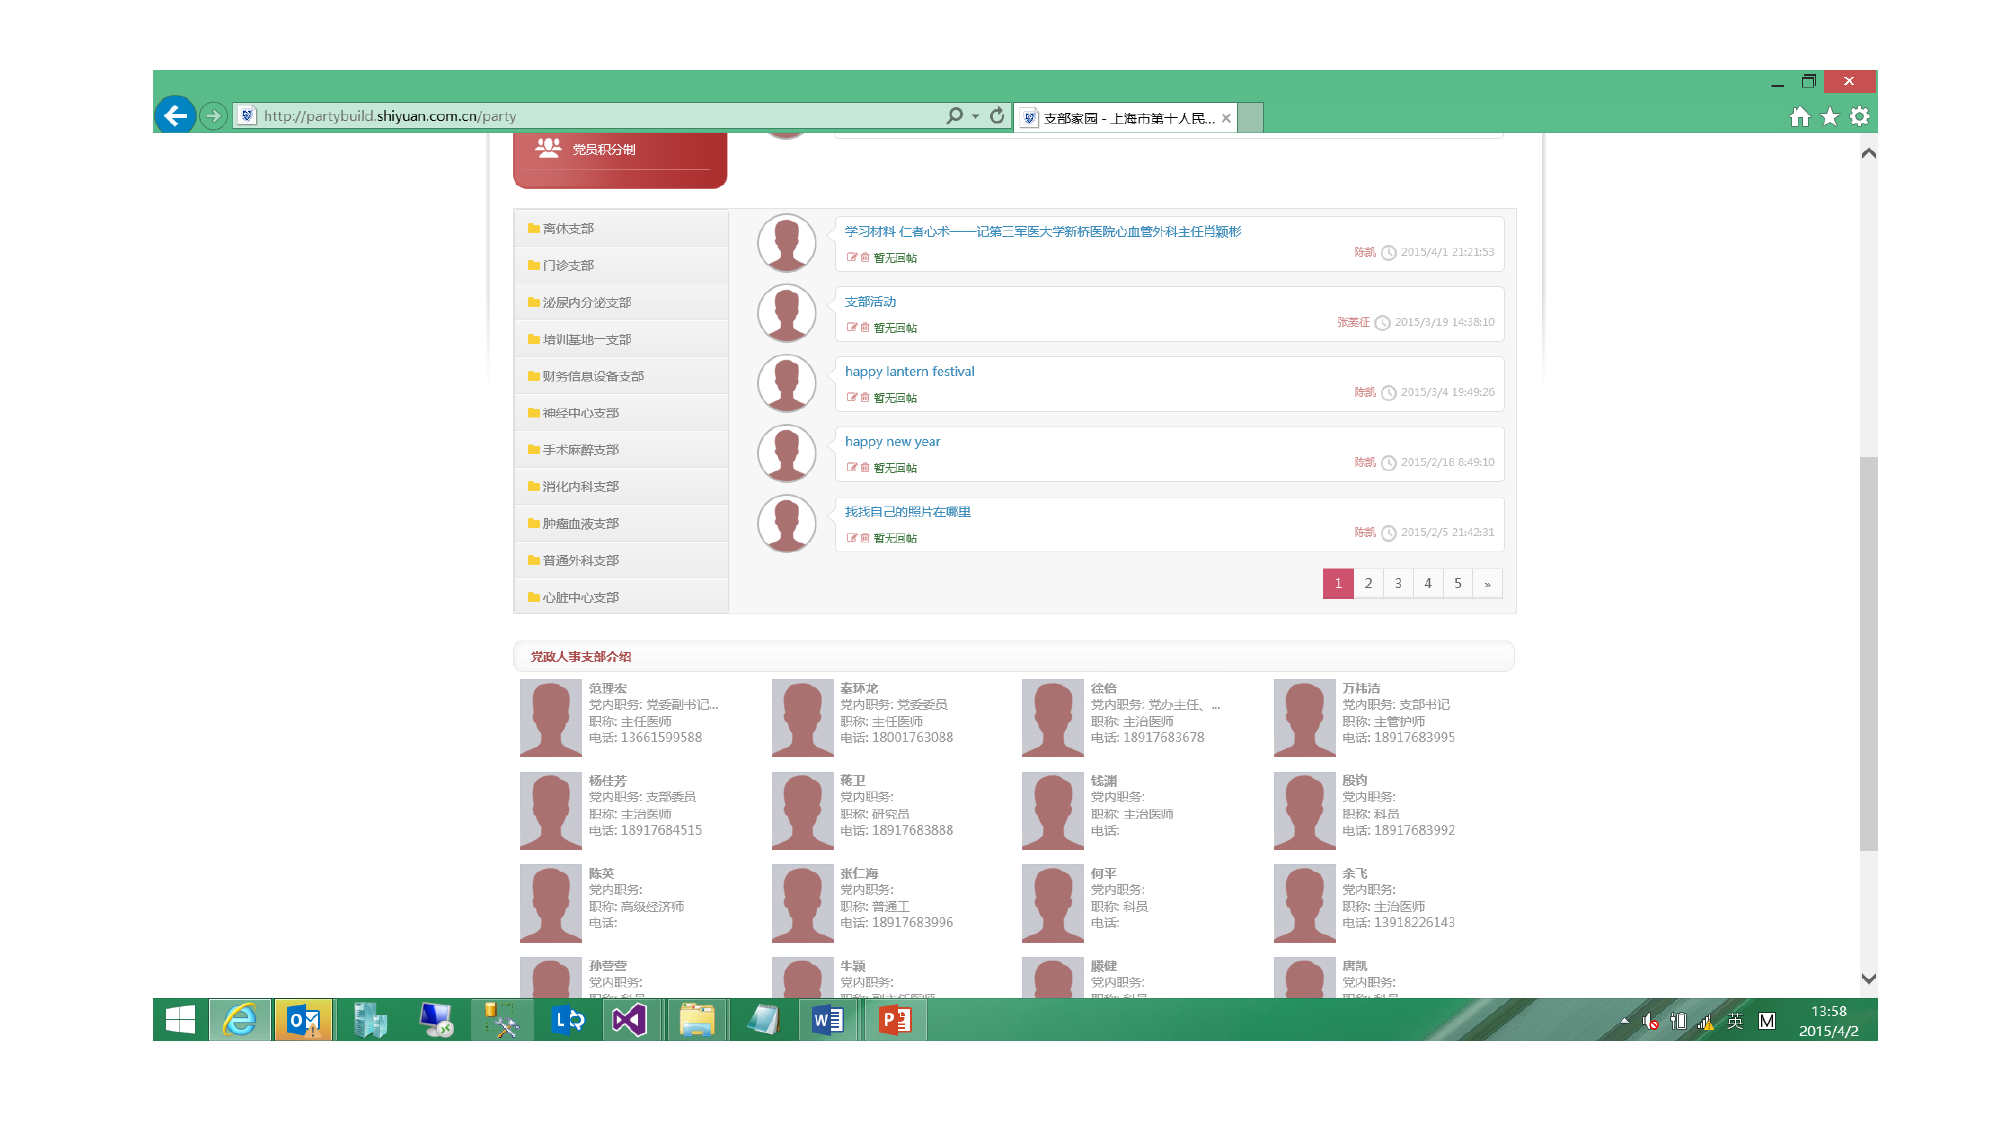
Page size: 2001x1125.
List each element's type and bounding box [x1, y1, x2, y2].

picture [153, 70, 1878, 1041]
